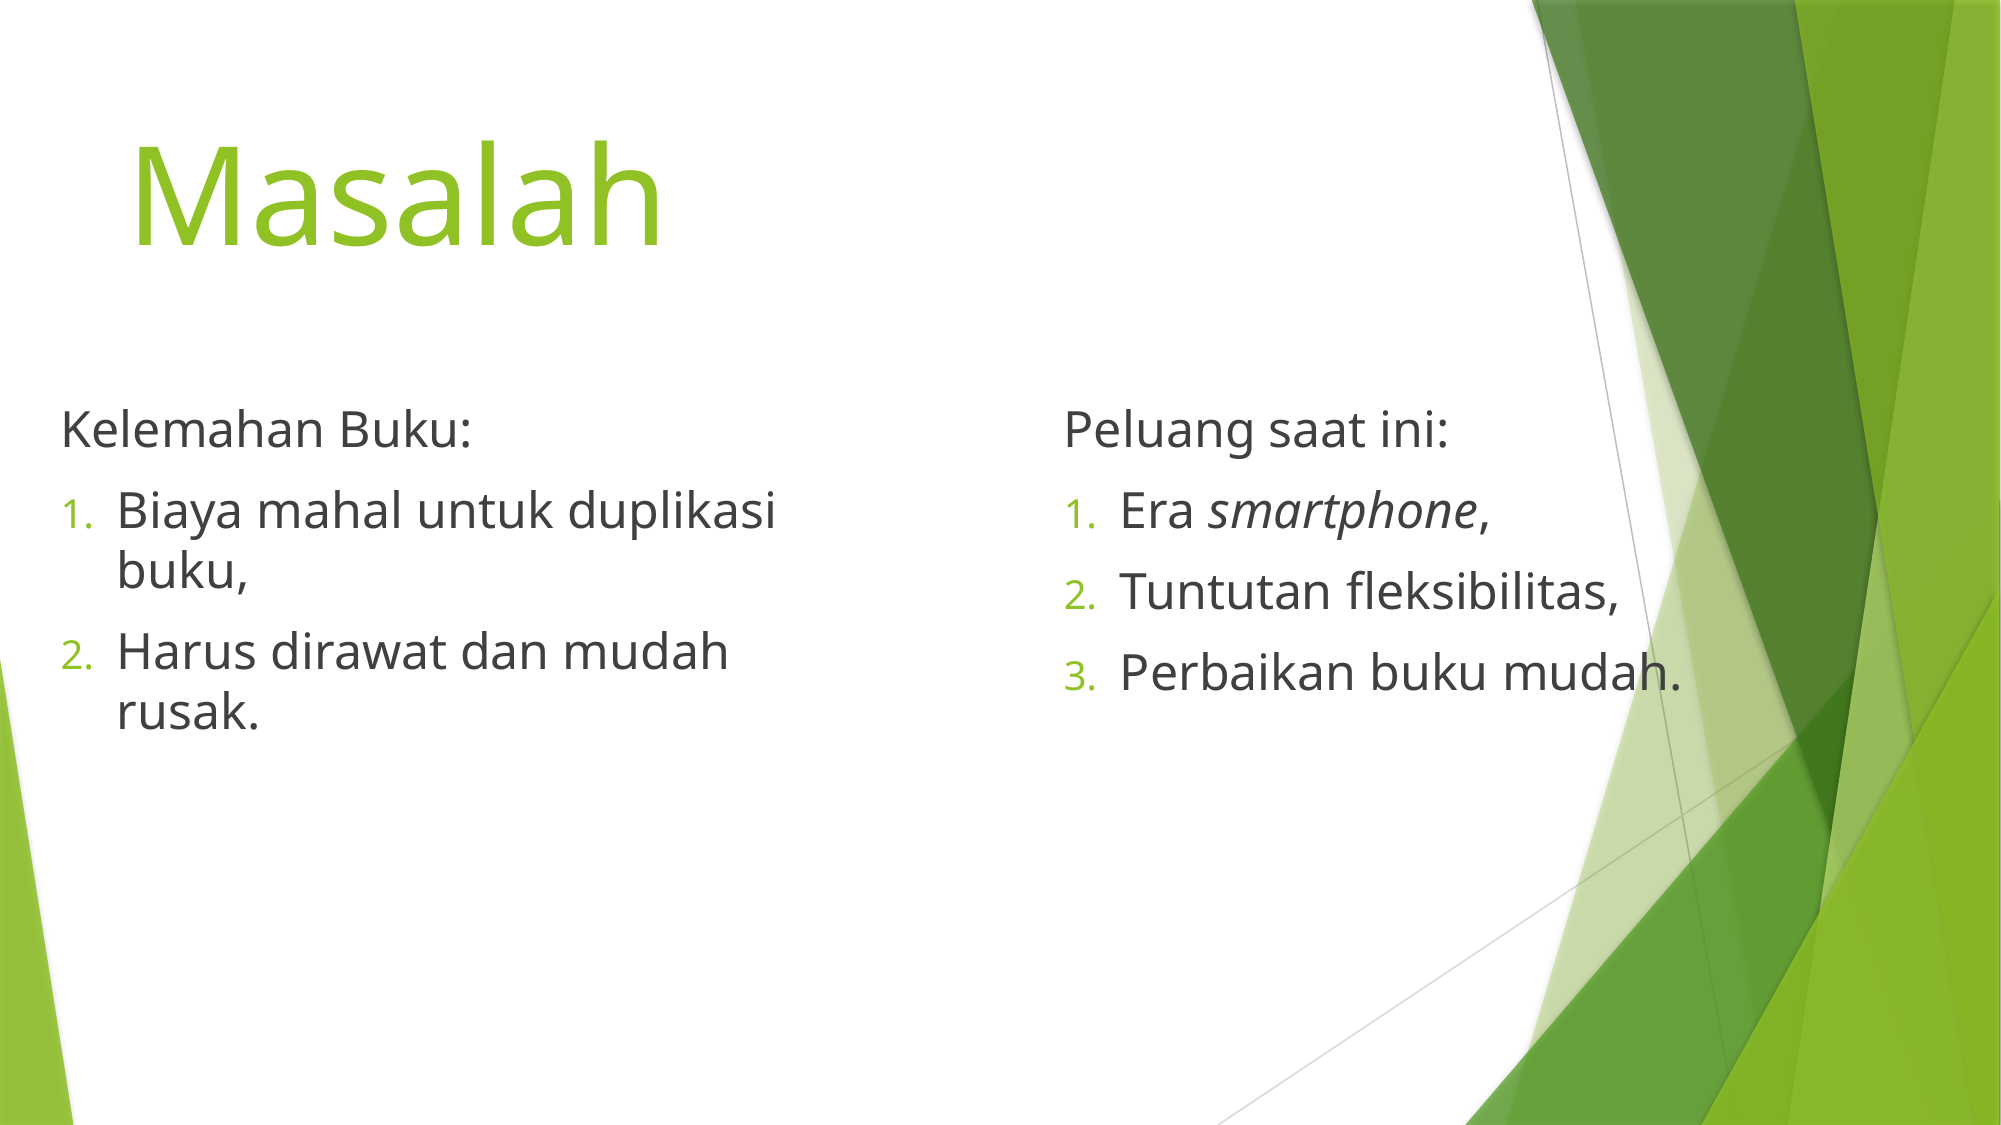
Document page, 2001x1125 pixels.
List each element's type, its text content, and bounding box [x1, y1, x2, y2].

text_box Peluang saat ini: Era smartphone, Tuntutan fleksibilitas, Perbaikan buku mudah. [1048, 390, 1899, 1027]
title Masalah [111, 99, 1522, 317]
list Kelemahan Buku: Biaya mahal untuk duplikasi buku, Harus dirawat dan mudah rusak. [45, 390, 896, 1027]
